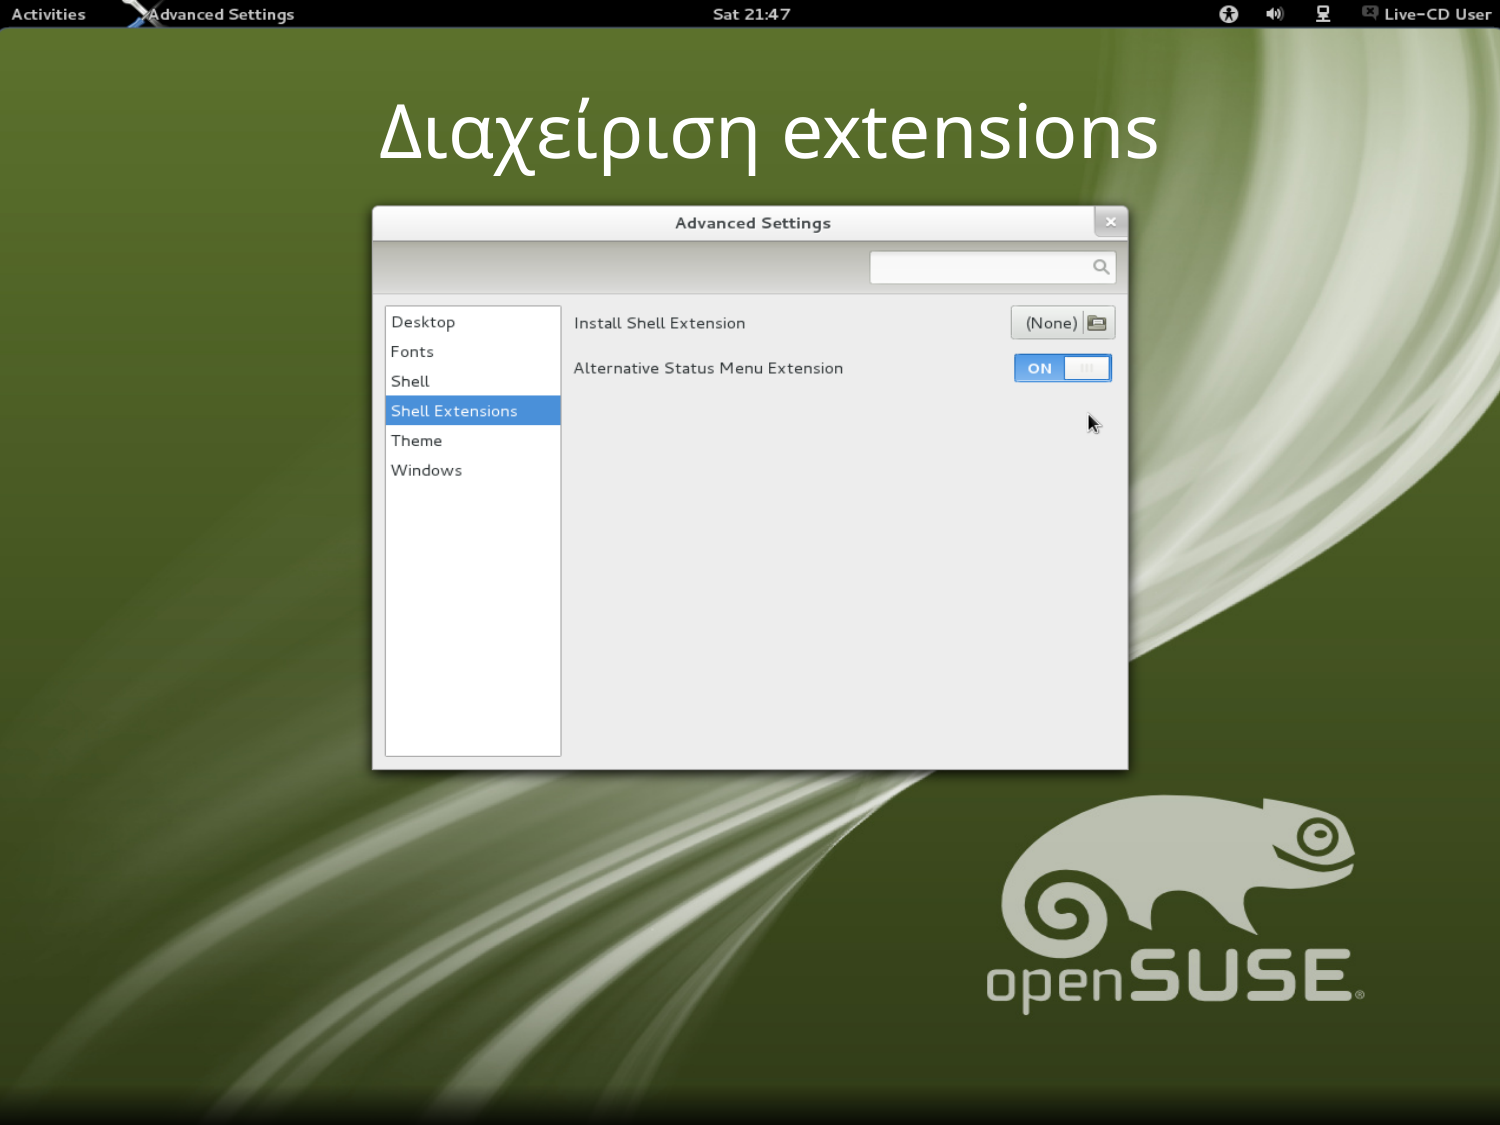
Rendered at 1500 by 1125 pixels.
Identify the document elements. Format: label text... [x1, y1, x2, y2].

text_box [0, 0, 1500, 1125]
title Διαχείριση extensions [76, 19, 1427, 238]
